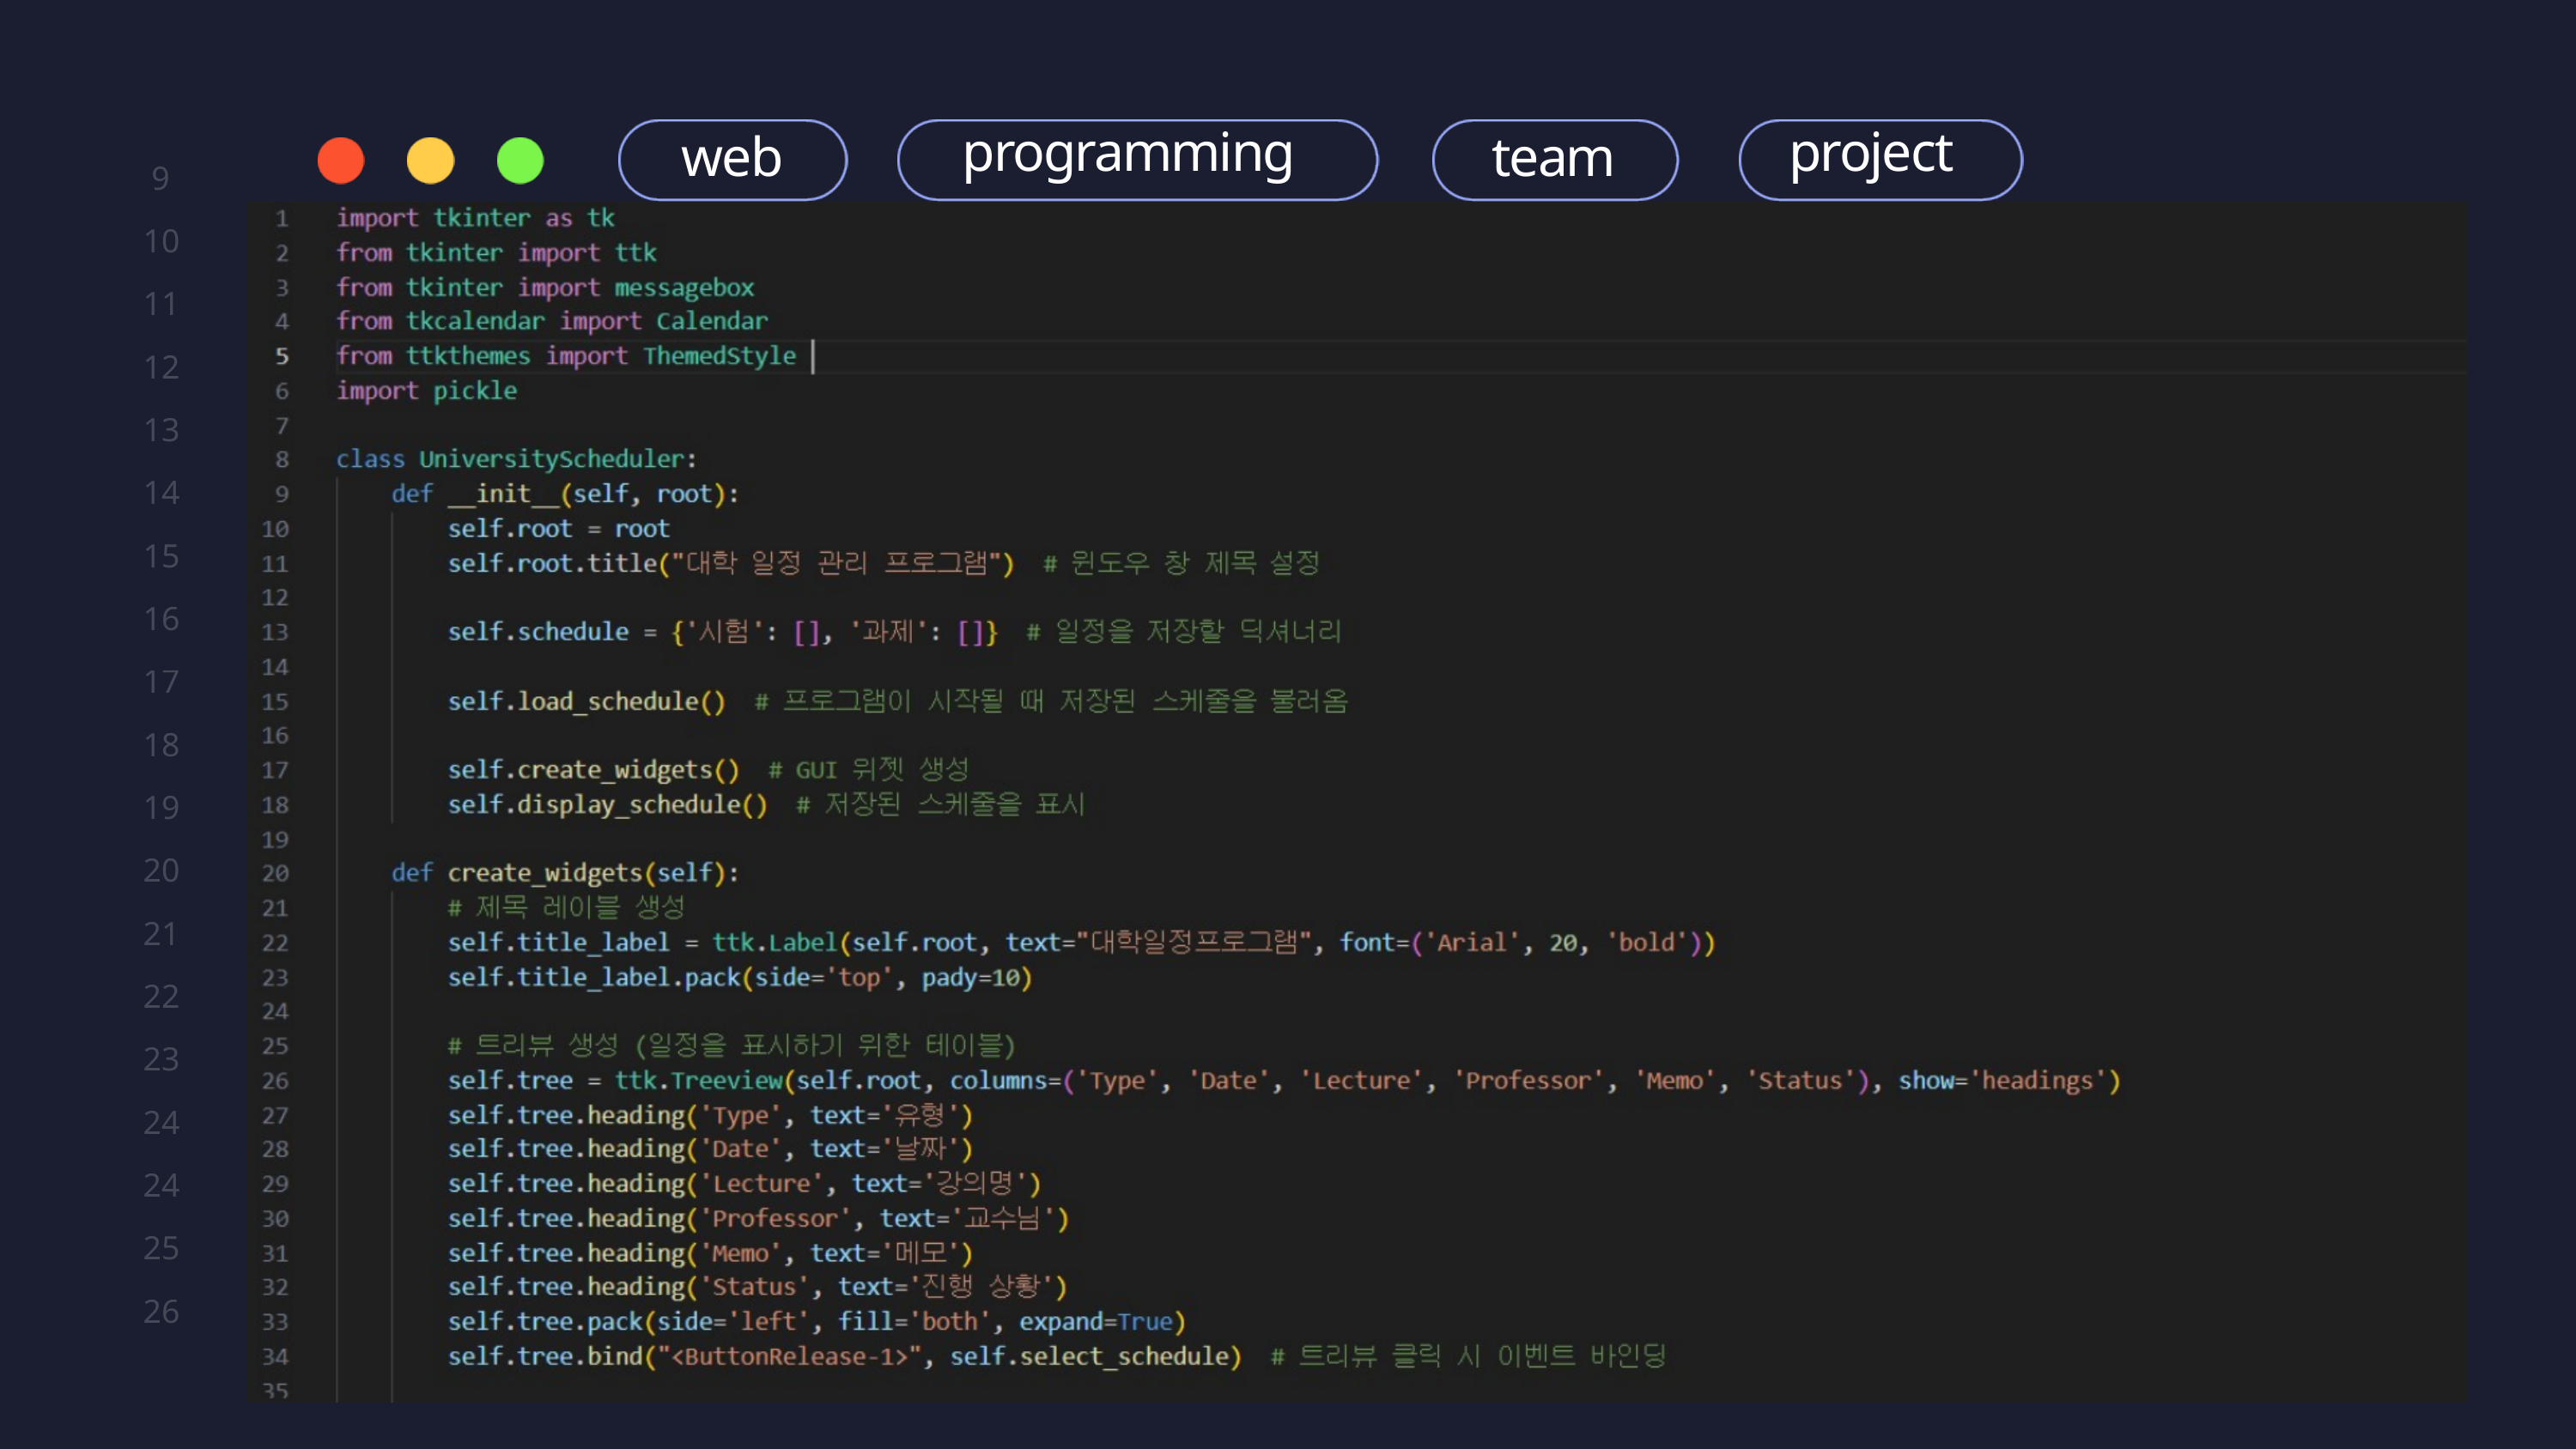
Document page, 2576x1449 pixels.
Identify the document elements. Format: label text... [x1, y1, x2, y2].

text_box 9 10 11 12 13 14 15 16 17 18 19 20 21 22 23 24 24 25 26 [143, 137, 335, 1325]
text_box programming [962, 114, 1349, 118]
picture [318, 137, 366, 185]
picture [407, 137, 455, 185]
picture [496, 137, 544, 185]
picture [246, 119, 2468, 1403]
text_box project [1789, 114, 2002, 118]
